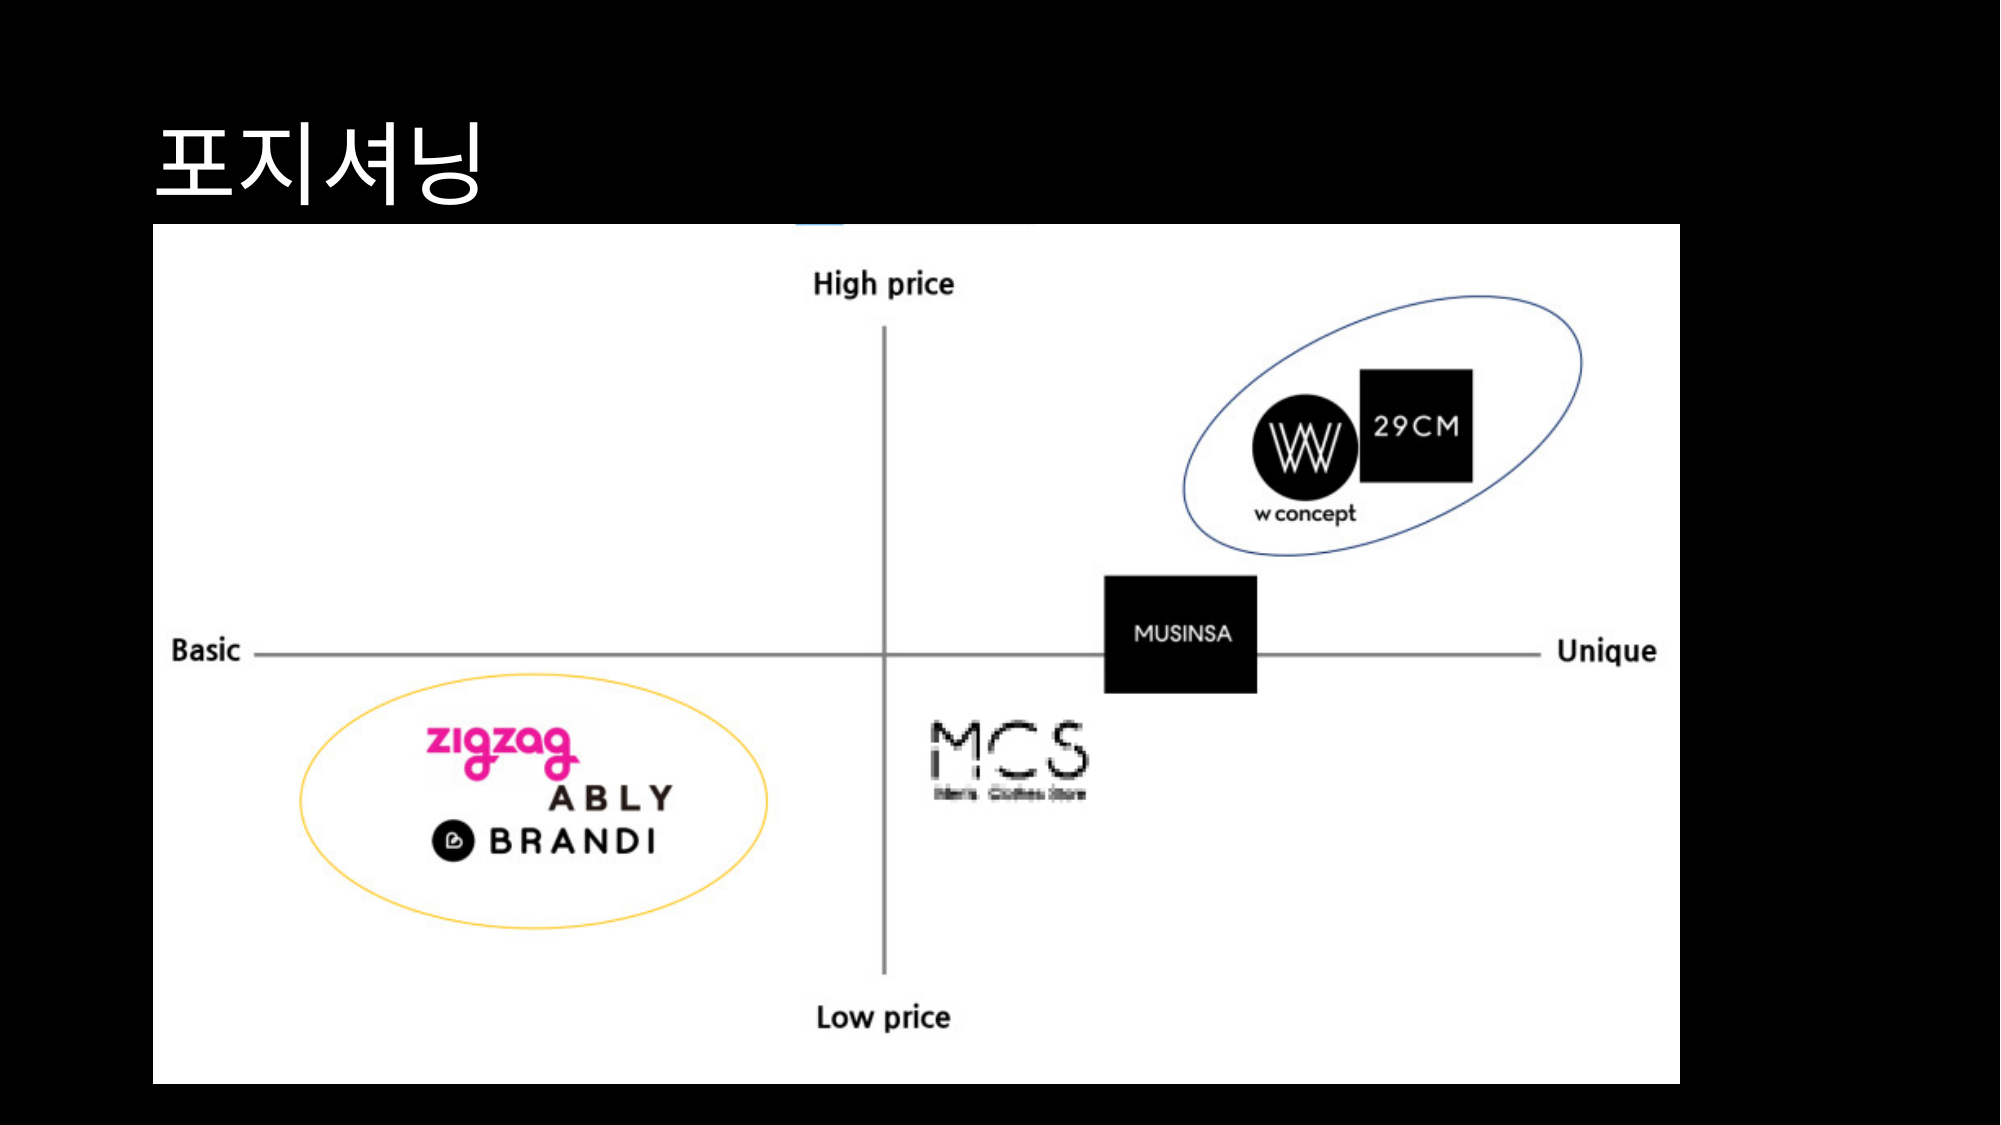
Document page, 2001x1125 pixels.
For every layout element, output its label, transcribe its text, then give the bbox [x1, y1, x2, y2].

title 포지셔닝 [137, 59, 1863, 278]
picture [153, 224, 1680, 1084]
